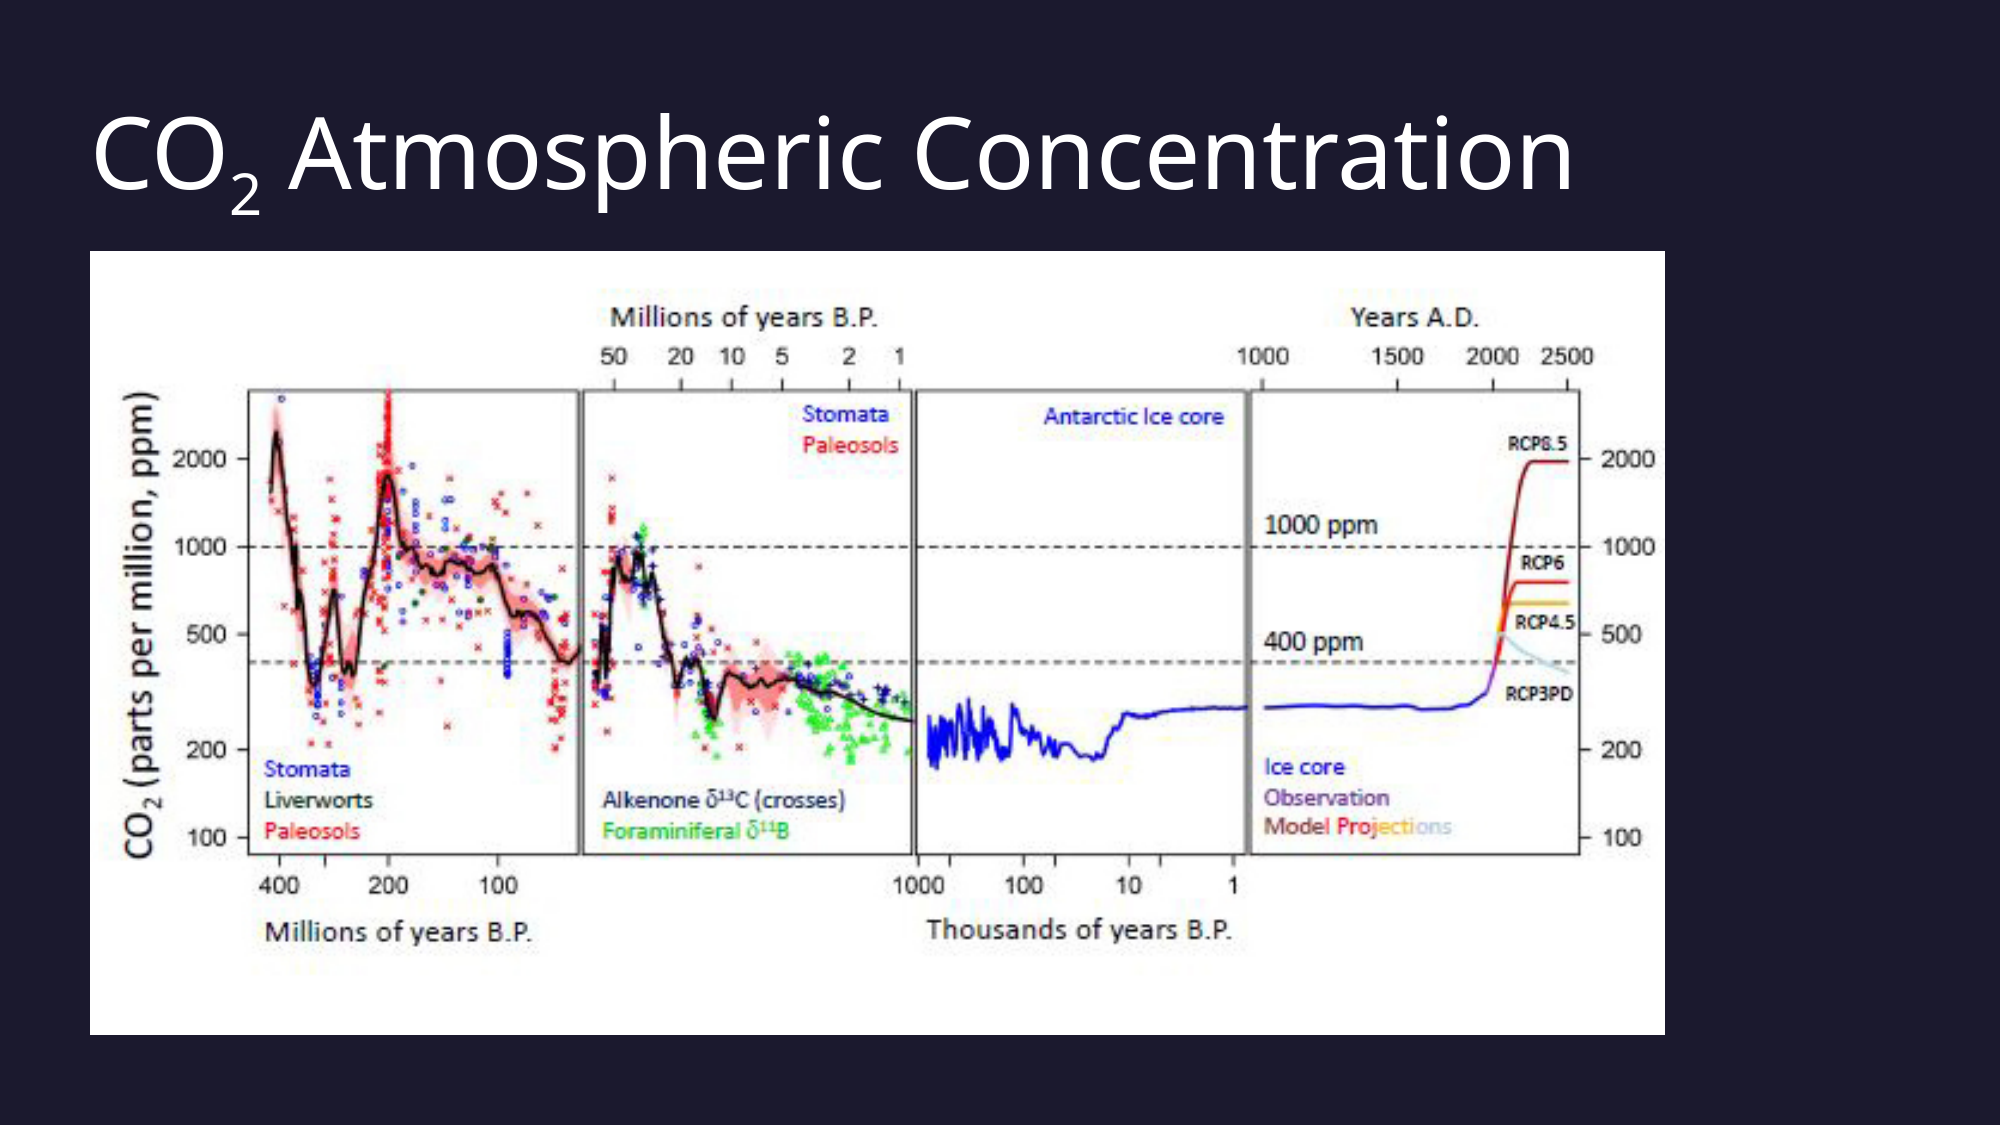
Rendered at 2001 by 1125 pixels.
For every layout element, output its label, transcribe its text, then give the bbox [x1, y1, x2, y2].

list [90, 251, 1665, 1035]
title CO2 Atmospheric Concentration [90, 90, 1910, 309]
